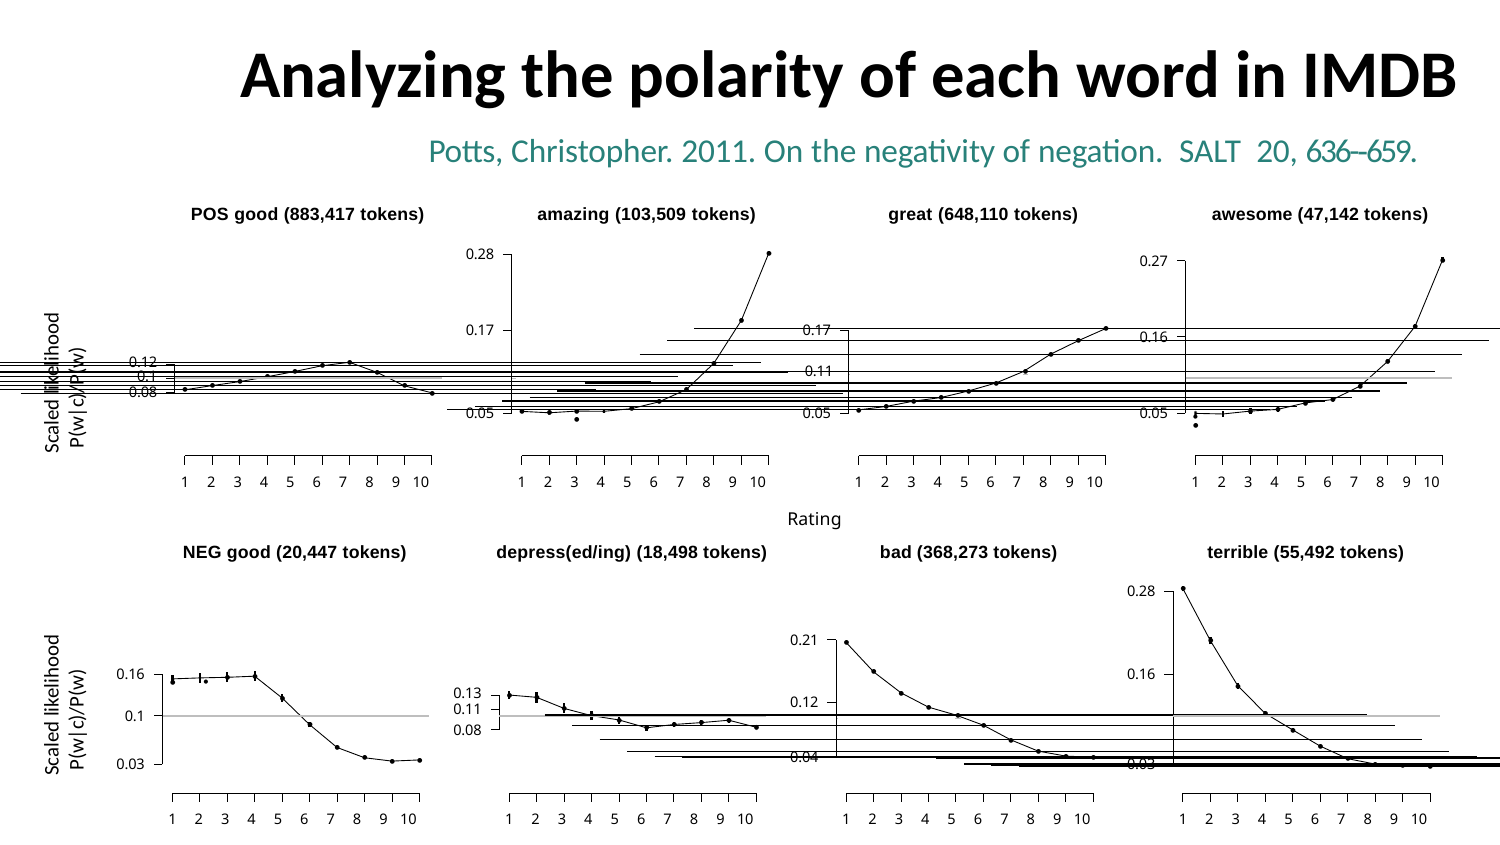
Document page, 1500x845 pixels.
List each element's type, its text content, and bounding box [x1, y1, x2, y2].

text_box 0.03 [1125, 752, 1158, 773]
text_box 0.13 0.11 0.08 [451, 683, 484, 738]
text_box 0.05 [1137, 401, 1171, 422]
text_box 0.1 [122, 704, 148, 725]
text_box 1 2 3 4 5 6 7 8 9 10 [503, 808, 767, 828]
text_box 0.28 [463, 242, 497, 263]
text_box 0.16 [1137, 325, 1171, 346]
text_box Scaled likelihood P(w|c)/P(w) [37, 309, 93, 456]
text_box depress(ed/ing) (18,498 tokens) [494, 538, 772, 562]
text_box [844, 640, 1095, 760]
text_box 0.28 [1125, 580, 1158, 600]
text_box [1176, 255, 1453, 418]
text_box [520, 250, 771, 417]
text_box 0.04 [788, 745, 821, 766]
text_box 0.05 [800, 401, 834, 422]
text_box ● [764, 247, 774, 252]
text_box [1164, 584, 1441, 769]
text_box ● [1101, 322, 1111, 328]
text_box 0.17 [800, 318, 834, 339]
text_box 0.12 0.1 0.08 [126, 353, 160, 401]
text_box 0.12 [788, 690, 821, 711]
text_box 1 2 3 4 5 6 7 8 9 10 [515, 470, 779, 491]
text_box ● [841, 636, 851, 641]
text_box 0.05 [463, 410, 497, 422]
text_box Rating [785, 505, 843, 530]
text_box 0.17 [463, 318, 497, 339]
text_box 1 2 3 4 5 6 7 8 9 10 [178, 470, 443, 491]
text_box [490, 689, 767, 733]
text_box 1 2 3 4 5 6 7 8 9 10 [1176, 808, 1441, 828]
text_box 0.11 [509, 360, 515, 380]
text_box 0.03 [114, 752, 147, 773]
text_box 0.16 [114, 663, 147, 683]
text_box 0.21 [788, 628, 821, 648]
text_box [165, 360, 443, 395]
text_box NEG good (20,447 tokens) [180, 538, 411, 562]
text_box 0.27 [1137, 249, 1171, 269]
text_box 1 2 3 4 5 6 7 8 9 10 [840, 808, 1104, 828]
text_box Scaled likelihood P(w|c)/P(w) [37, 631, 93, 778]
text_box 1 2 3 4 5 6 7 8 9 10 [852, 470, 1116, 491]
text_box 0.11 [775, 360, 834, 380]
text_box 1 2 3 4 5 6 7 8 9 10 [1189, 470, 1453, 491]
text_box Potts, Christopher. 2011. On the negativity of negation. SALT 20, 636-­‐659. POS good (883,417 tokens) amazing (103,509 tokens) great (648,110 tokens) awesome (47,142 tokens) [188, 127, 1444, 225]
text_box 0.16 [1125, 663, 1158, 683]
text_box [153, 669, 430, 766]
text_box bad (368,273 tokens) [877, 538, 1062, 562]
text_box 1 2 3 4 5 6 7 8 9 10 [166, 808, 430, 828]
title Analyzing the polarity of each word in IMDB [237, 29, 1463, 173]
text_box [857, 326, 1108, 412]
text_box 0.05 [463, 401, 497, 409]
text_box terrible (55,492 tokens) [1205, 538, 1408, 562]
